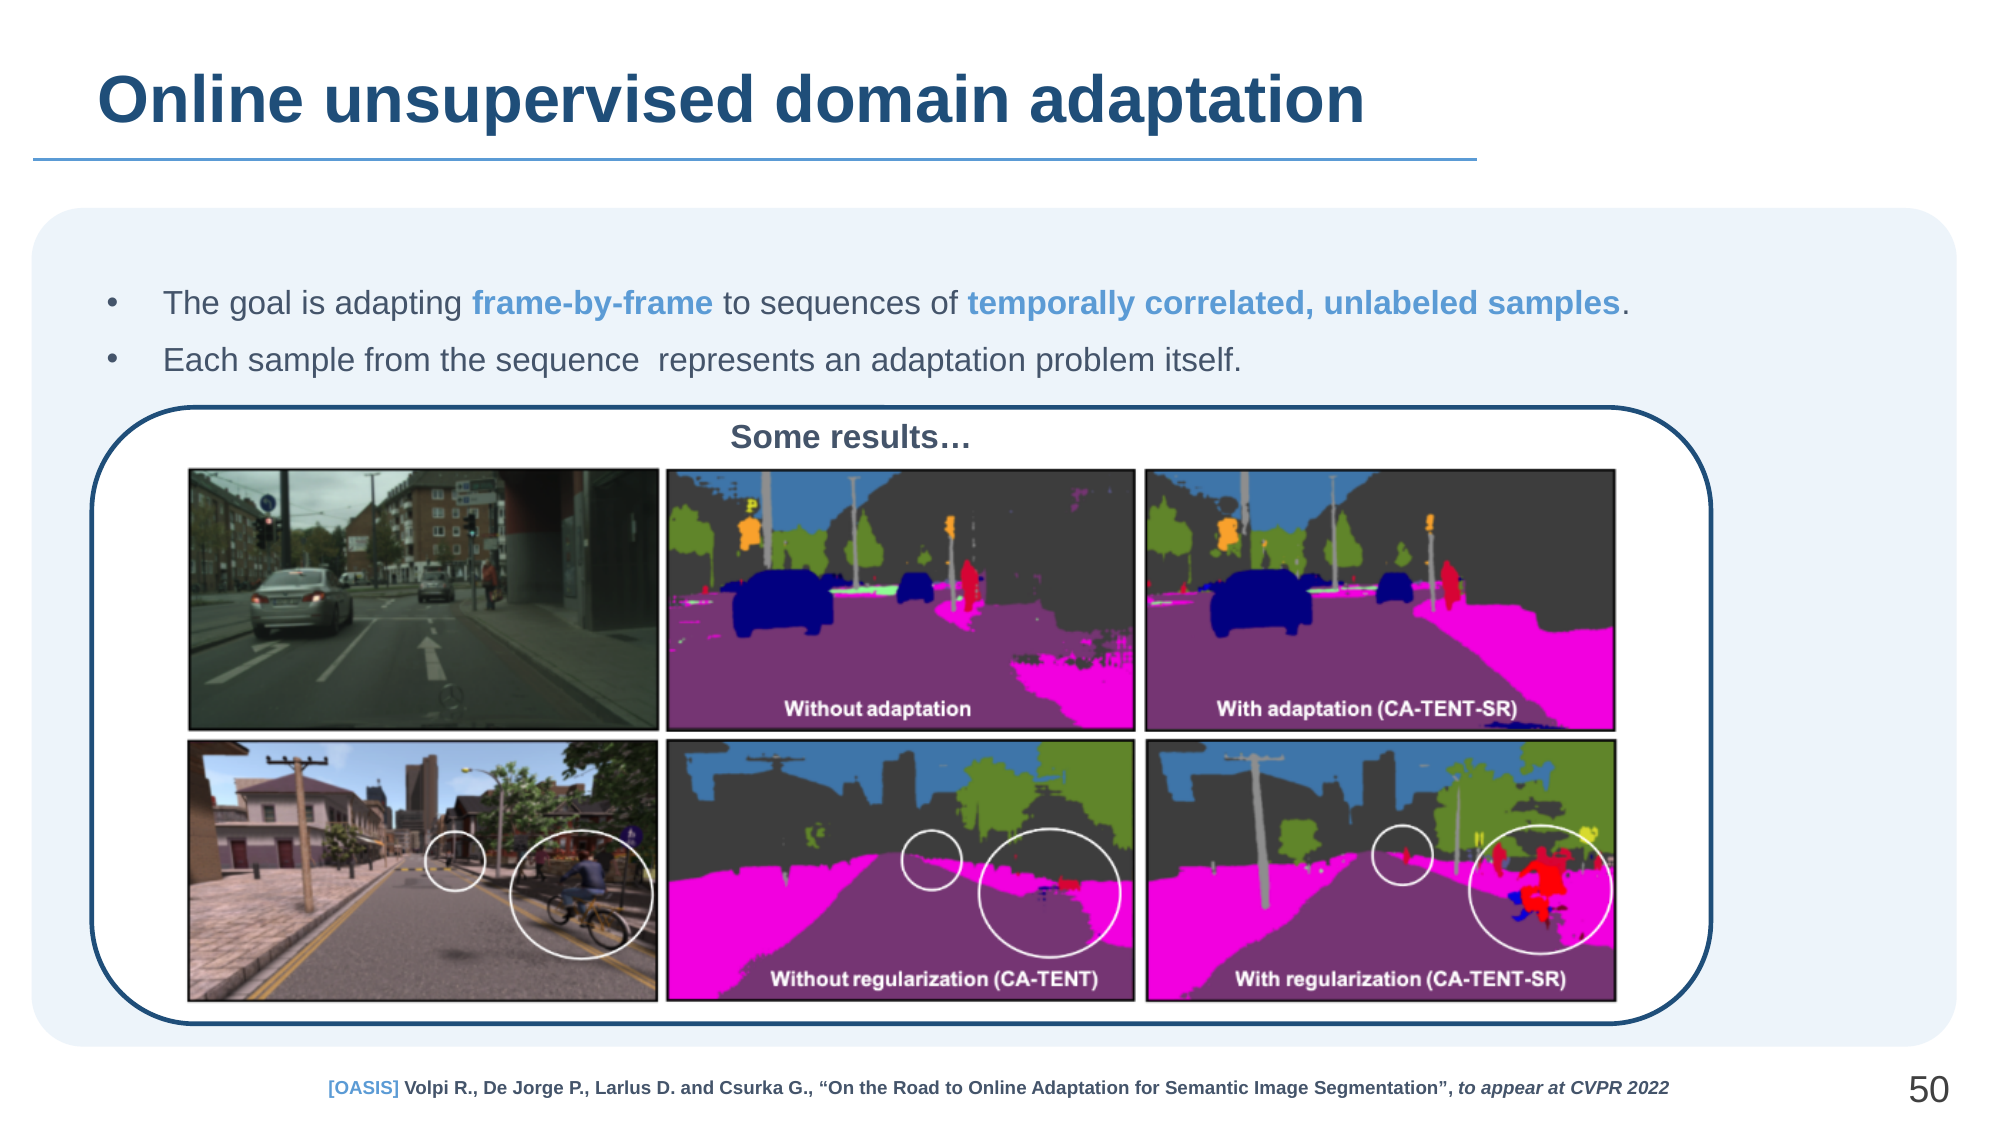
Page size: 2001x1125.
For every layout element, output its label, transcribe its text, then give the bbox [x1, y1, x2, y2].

slide_number 50 [1893, 1057, 1974, 1094]
text_box Some results… [715, 407, 988, 462]
picture [179, 462, 1628, 1012]
text_box [90, 406, 1712, 1025]
text_box [66, 253, 1958, 1012]
text_box [OASIS] Volpi R., De Jorge P., Larlus D. and Csurka G., “On the Road to Online Adaptation for Semantic Image Segmentation”, to appear at CVPR 2022 [313, 1068, 1685, 1106]
title Online unsupervised domain adaptation [82, 58, 1808, 169]
